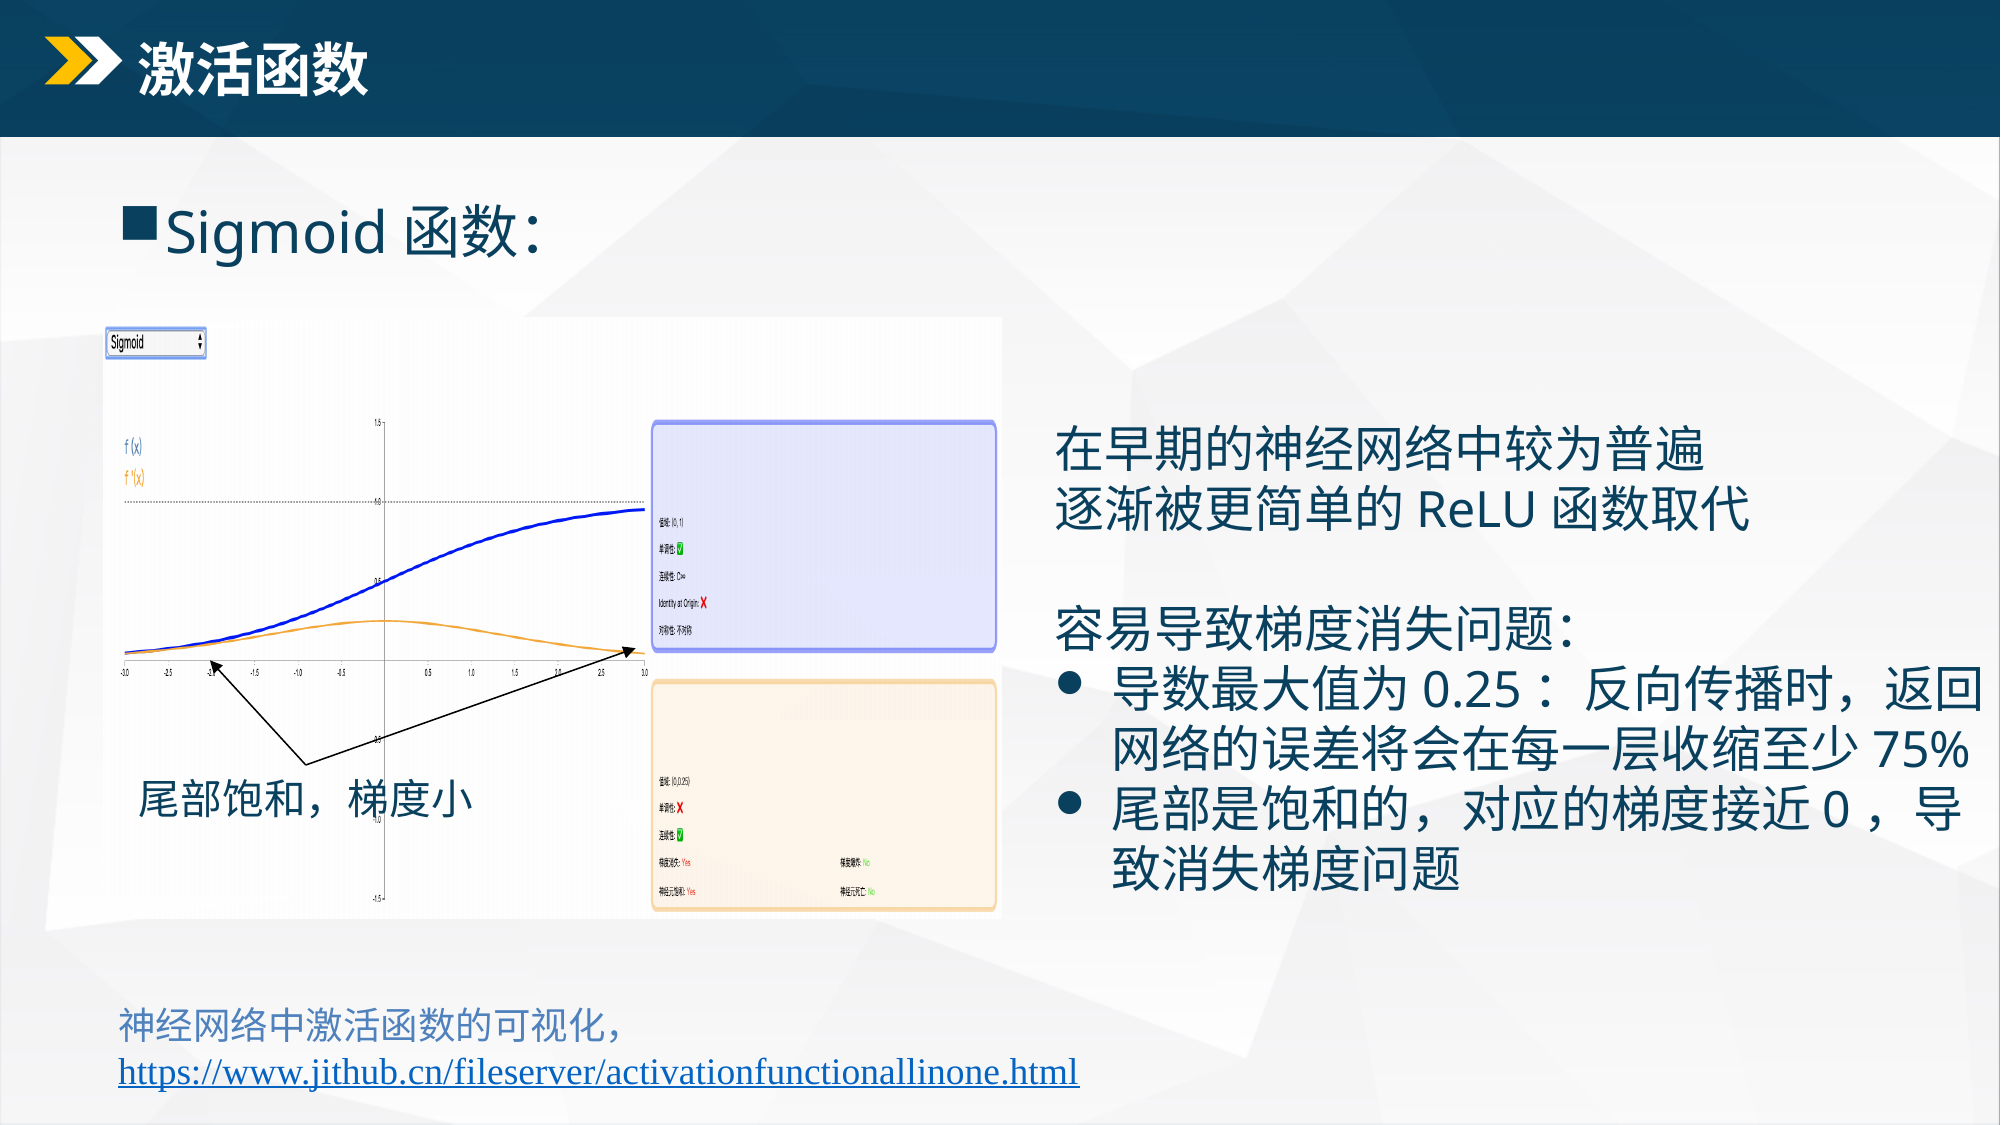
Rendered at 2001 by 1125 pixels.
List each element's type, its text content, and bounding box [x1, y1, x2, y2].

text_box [209, 660, 300, 766]
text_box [305, 647, 636, 766]
text_box 在早期的神经网络中较为普遍 逐渐被更简单的ReLU函数取代 容易导致梯度消失问题： 导数最大值为0.25：反向传播时，返回网络的误差将会在每一层收缩至少75% 尾部是饱和的，对应的梯度接近0，导致消失梯度问题 [1039, 410, 2000, 906]
picture [0, 0, 2000, 1125]
title 激活函数 [122, 33, 1755, 124]
text_box 神经网络中激活函数的可视化，https://www.jithub.cn/fileserver/activationfunctionallinone.html [103, 994, 1104, 1100]
